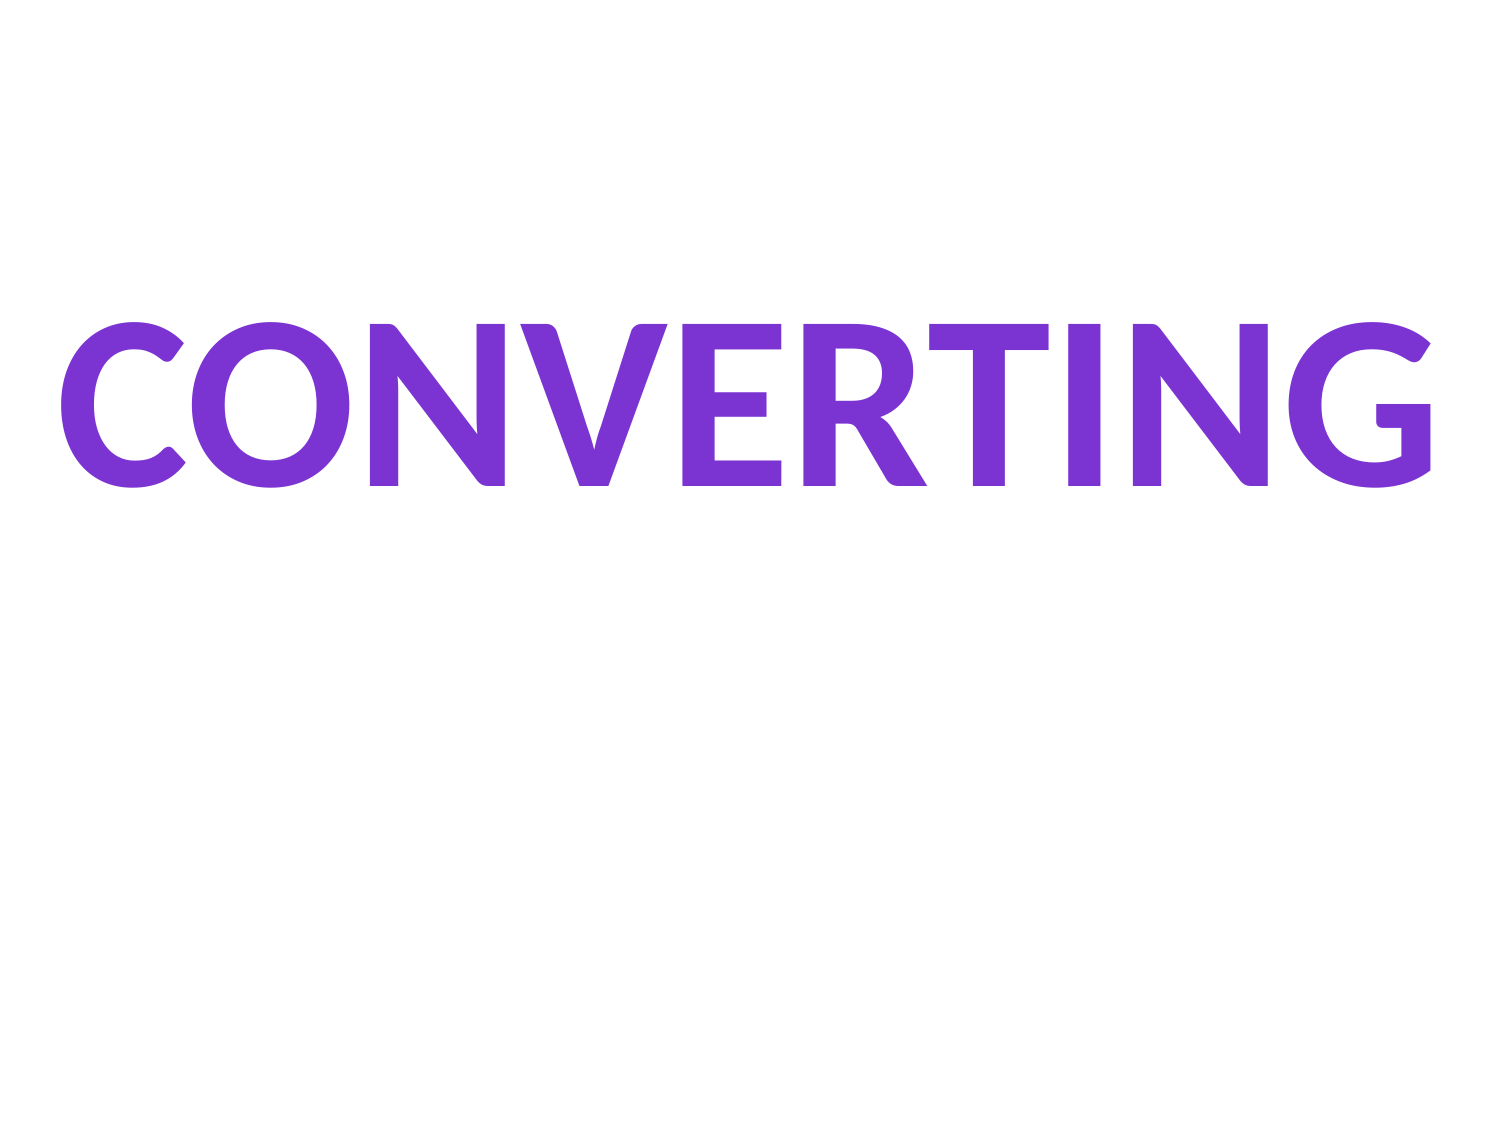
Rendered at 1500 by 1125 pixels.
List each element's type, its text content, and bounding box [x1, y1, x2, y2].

text_box Converting [41, 229, 1459, 545]
